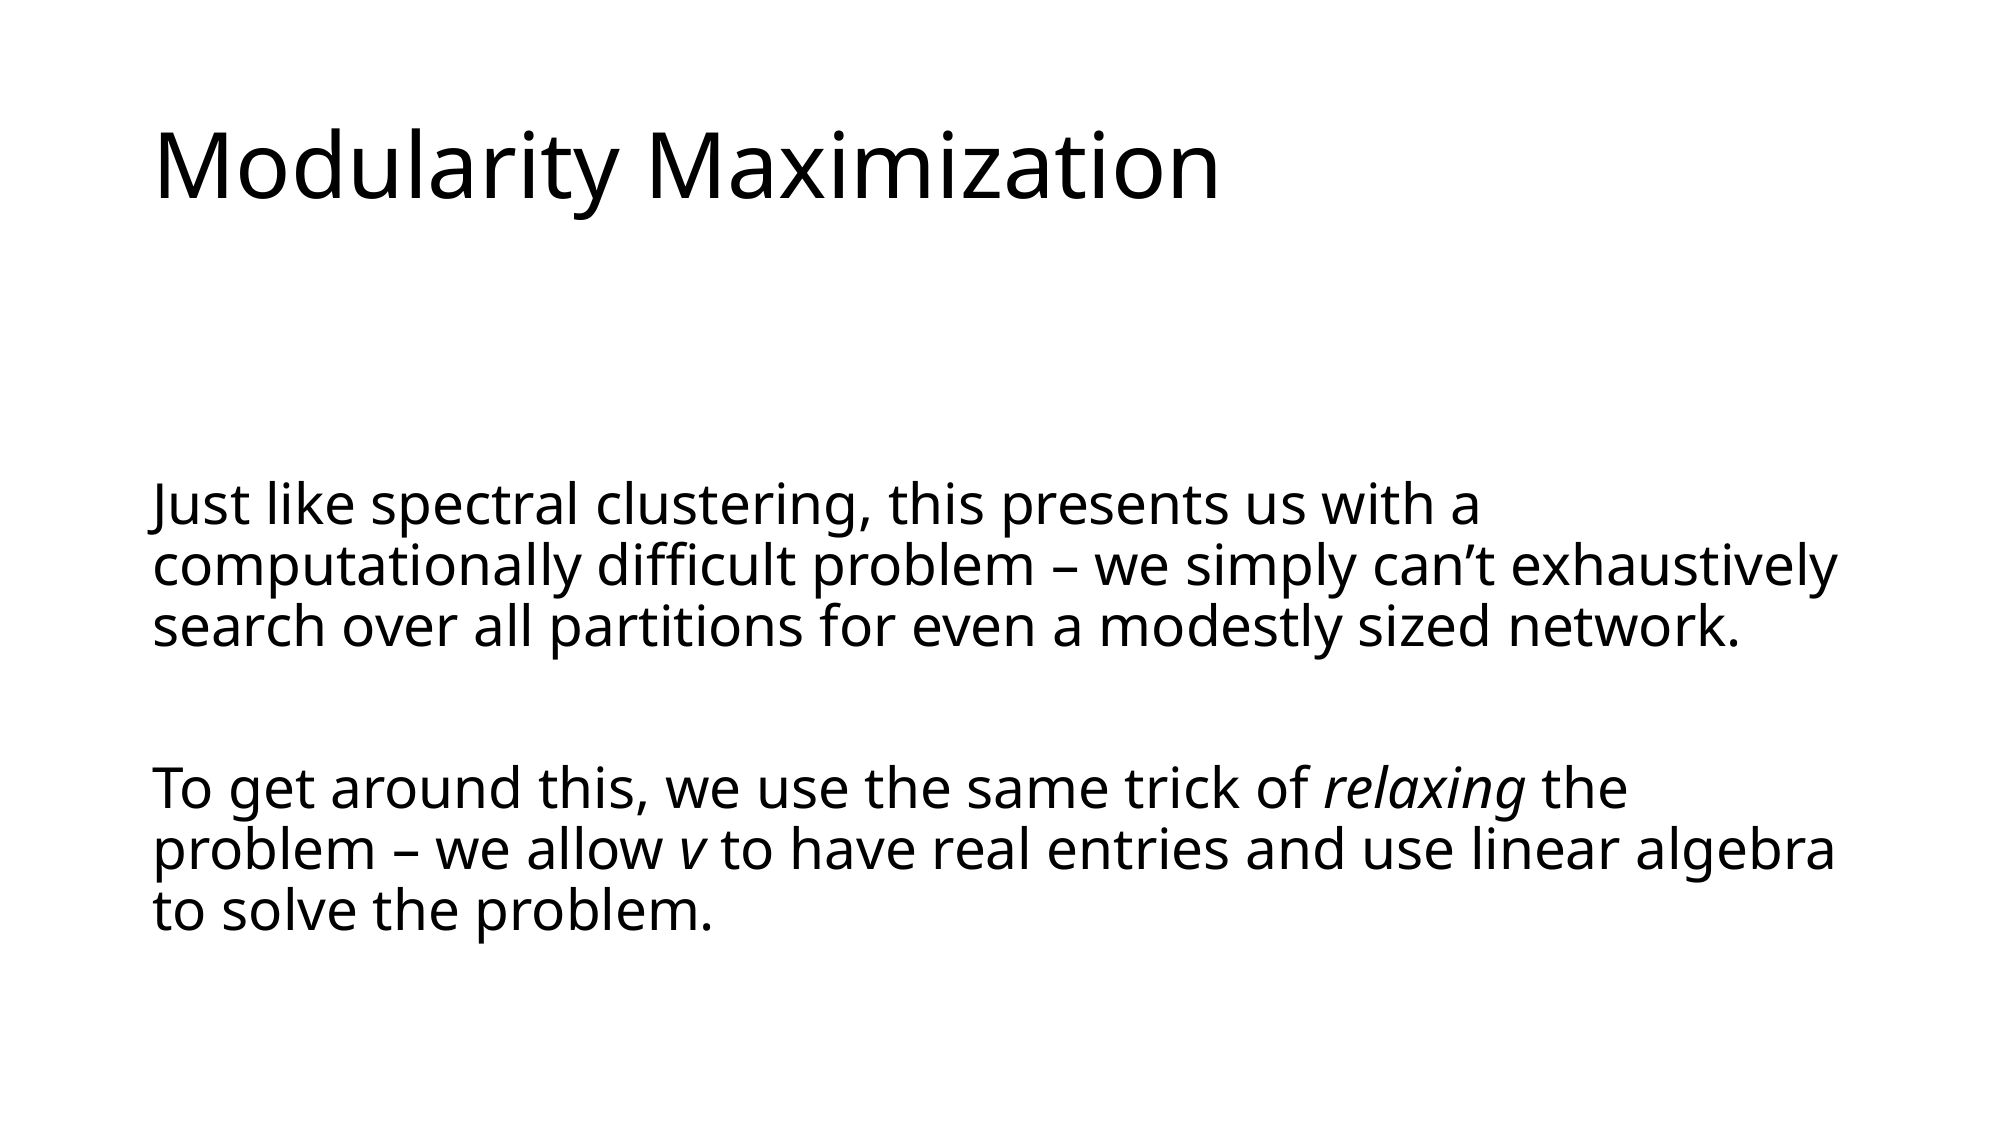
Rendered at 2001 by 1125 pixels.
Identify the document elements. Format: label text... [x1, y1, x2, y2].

title Modularity Maximization [137, 59, 1863, 278]
